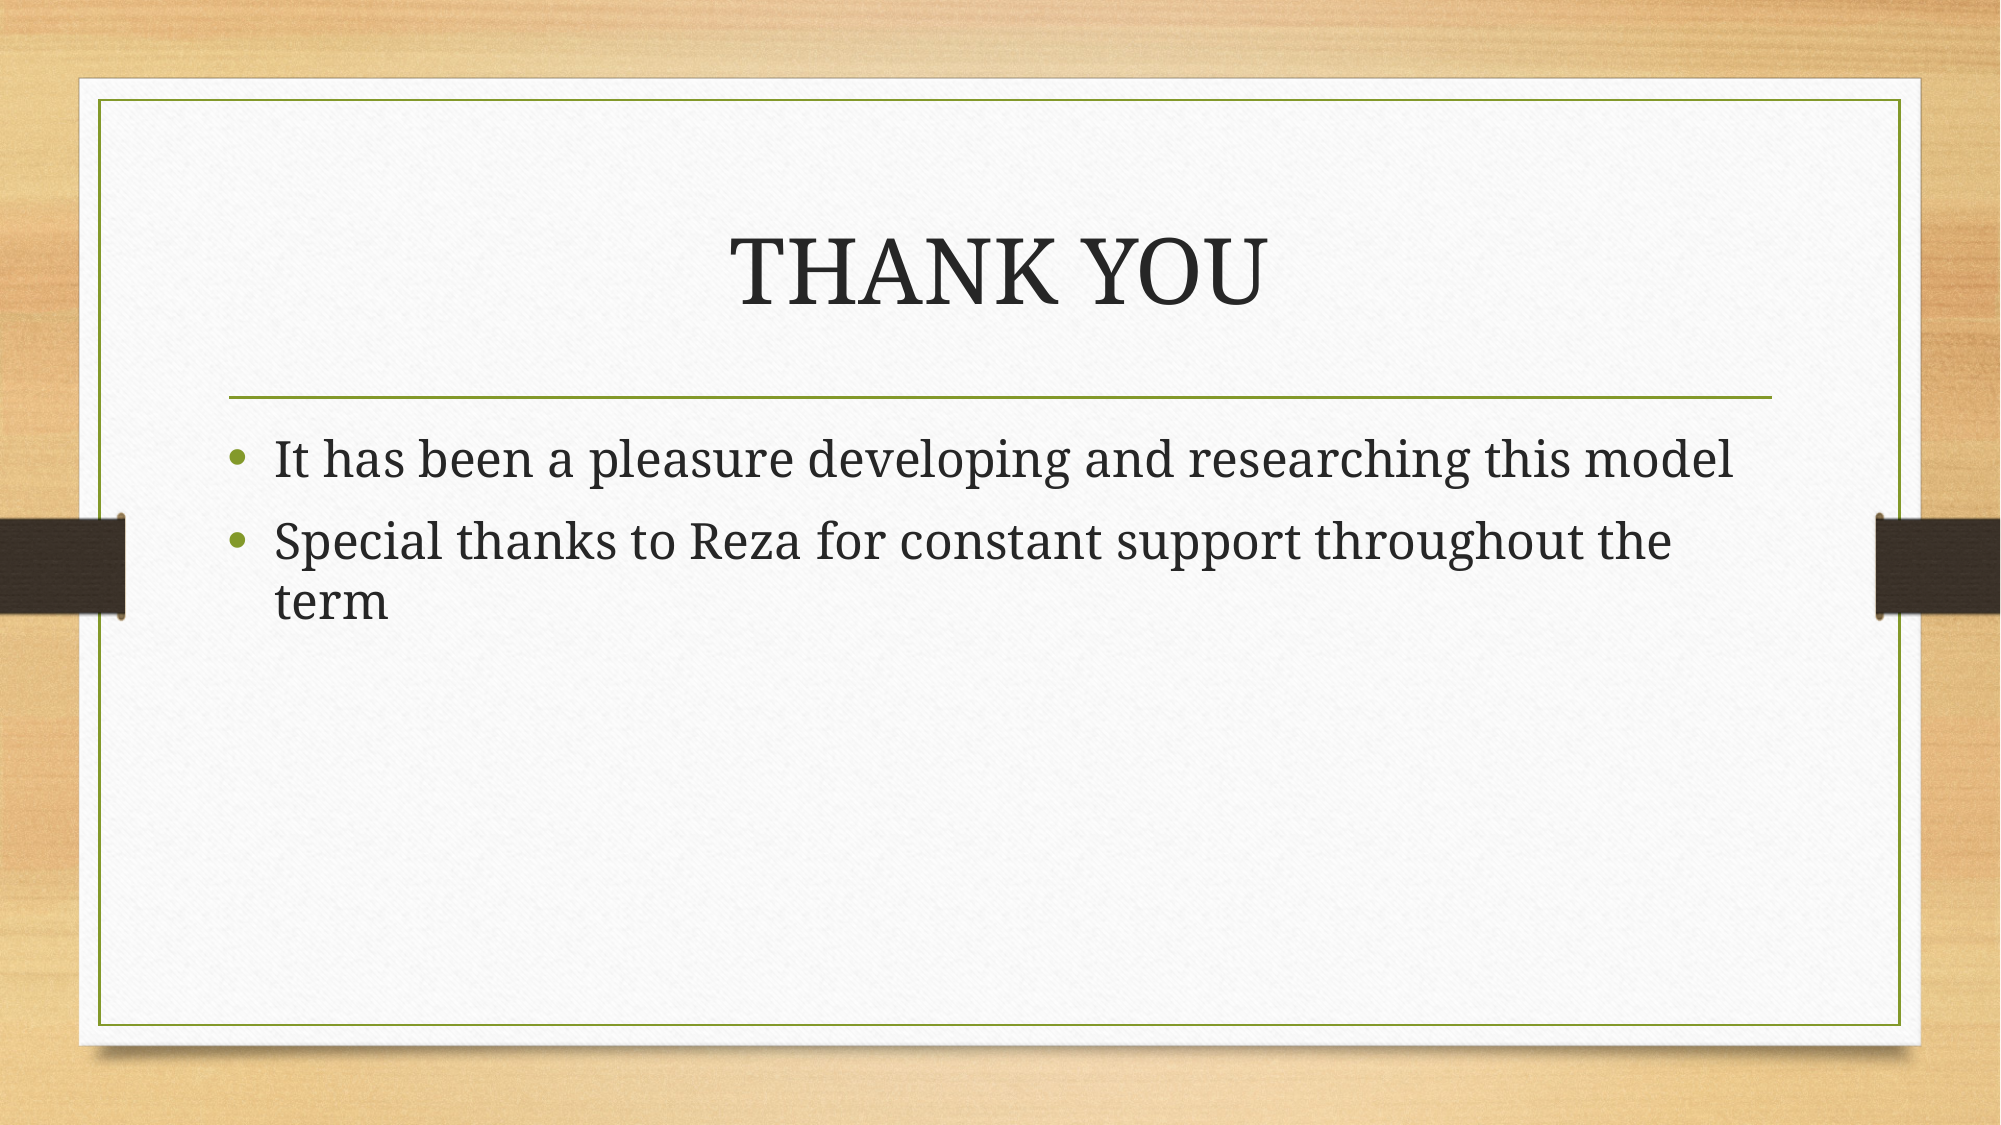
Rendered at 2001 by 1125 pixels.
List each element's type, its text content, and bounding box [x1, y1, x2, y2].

title THANK YOU [212, 161, 1788, 375]
list It has been a pleasure developing and researching this model Special thanks to Reza for constant support throughout the term [212, 419, 1788, 964]
picture [0, 0, 2001, 1125]
